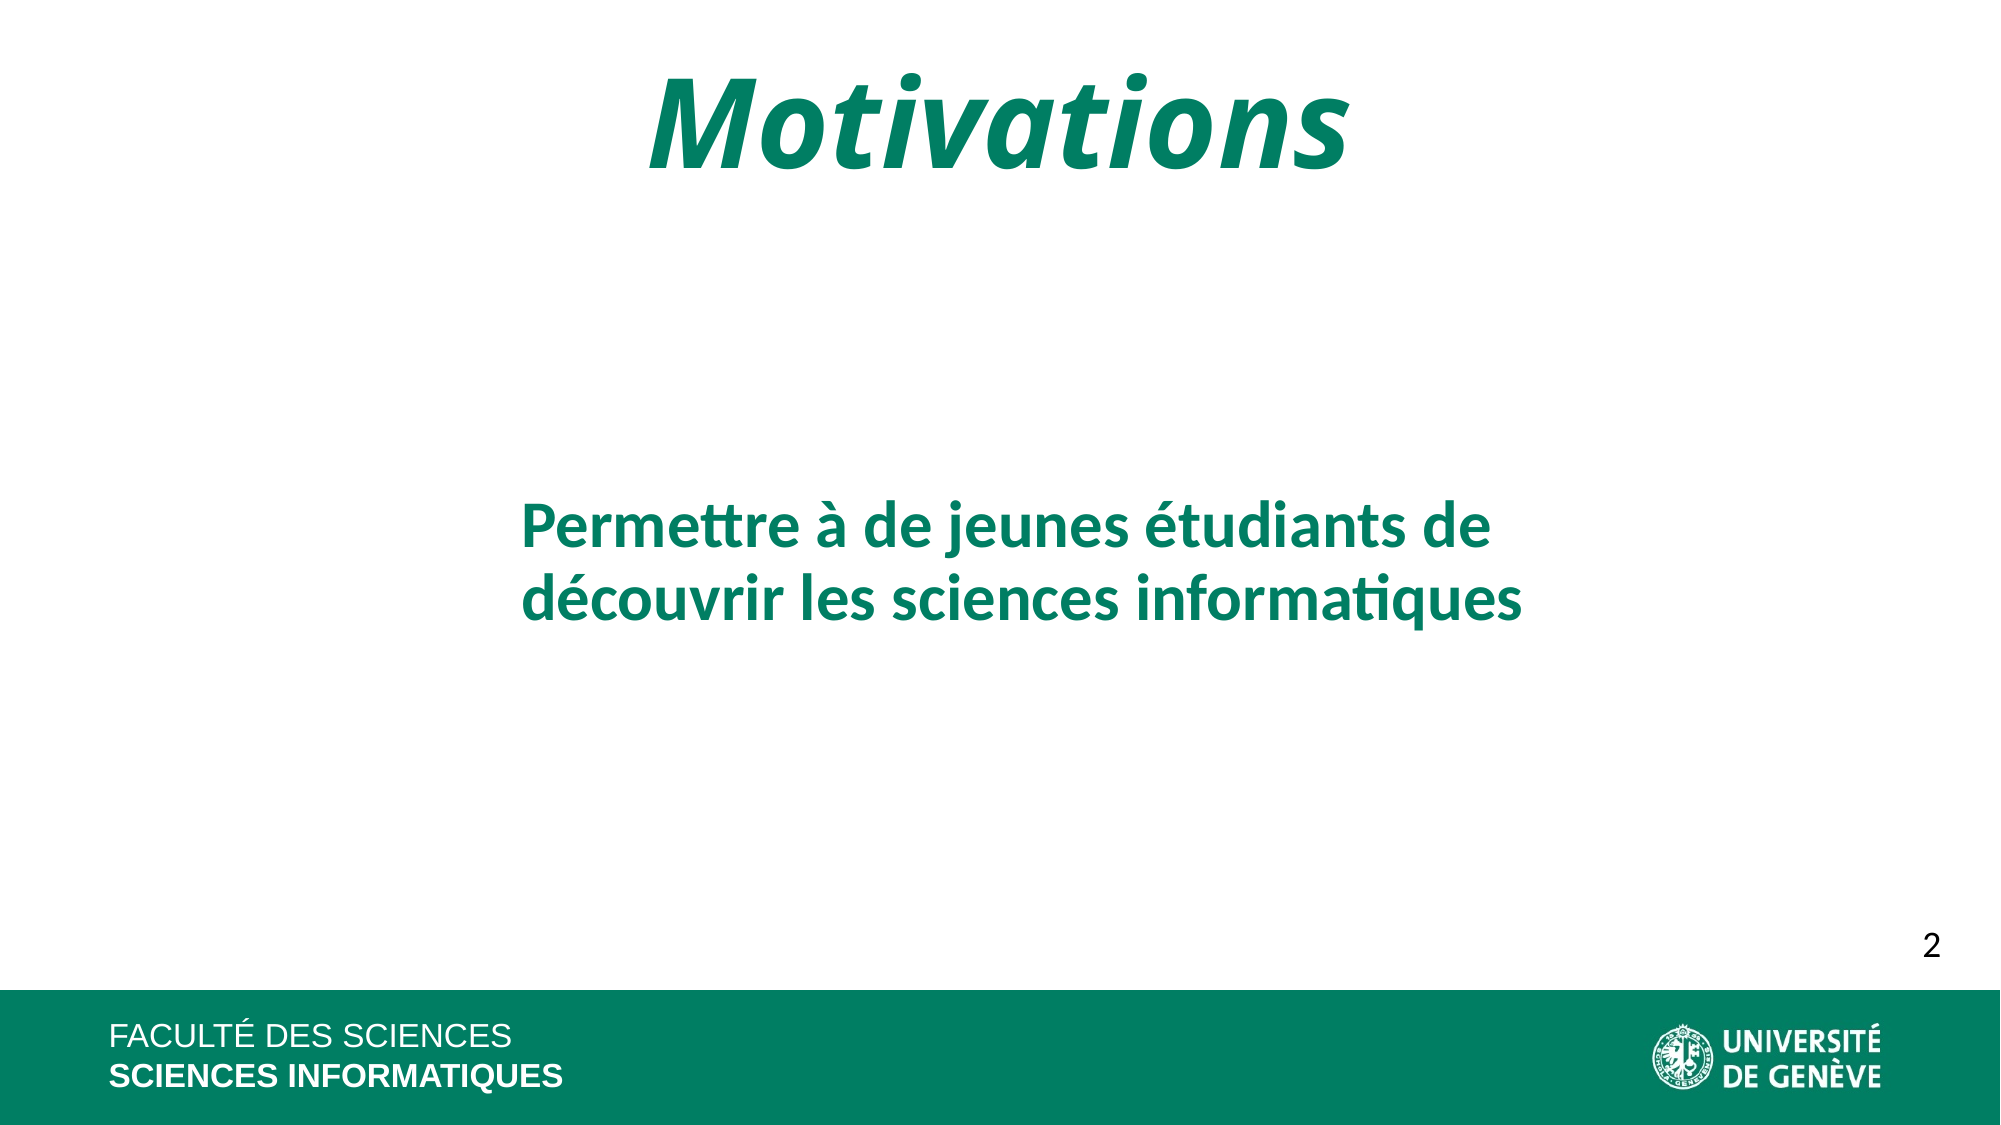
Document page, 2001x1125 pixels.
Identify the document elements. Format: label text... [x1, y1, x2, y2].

text_box Motivations [249, 53, 1750, 176]
text_box FACULTÉ DES SCIENCES SCIENCES INFORMATIQUES [93, 1006, 1409, 1102]
picture [0, 990, 2000, 1125]
text_box 2 [1907, 912, 1954, 973]
text_box Permettre à de jeunes étudiants de découvrir les sciences informatiques [506, 381, 1780, 743]
